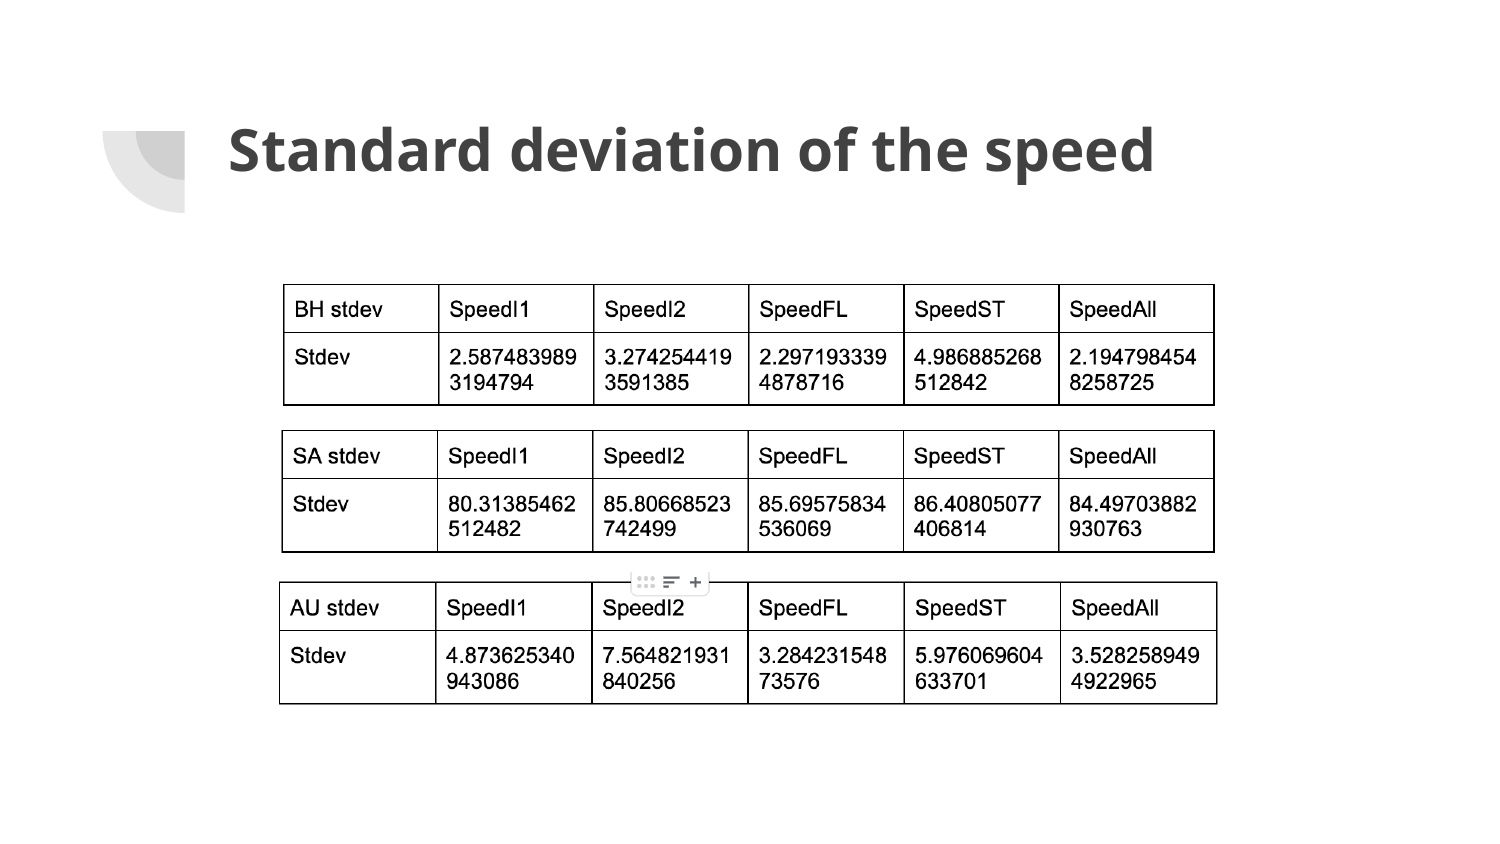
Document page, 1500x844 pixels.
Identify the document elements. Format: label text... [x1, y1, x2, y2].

picture [270, 428, 1230, 555]
picture [270, 280, 1230, 411]
title Standard deviation of the speed [213, 98, 1368, 263]
picture [270, 572, 1230, 717]
